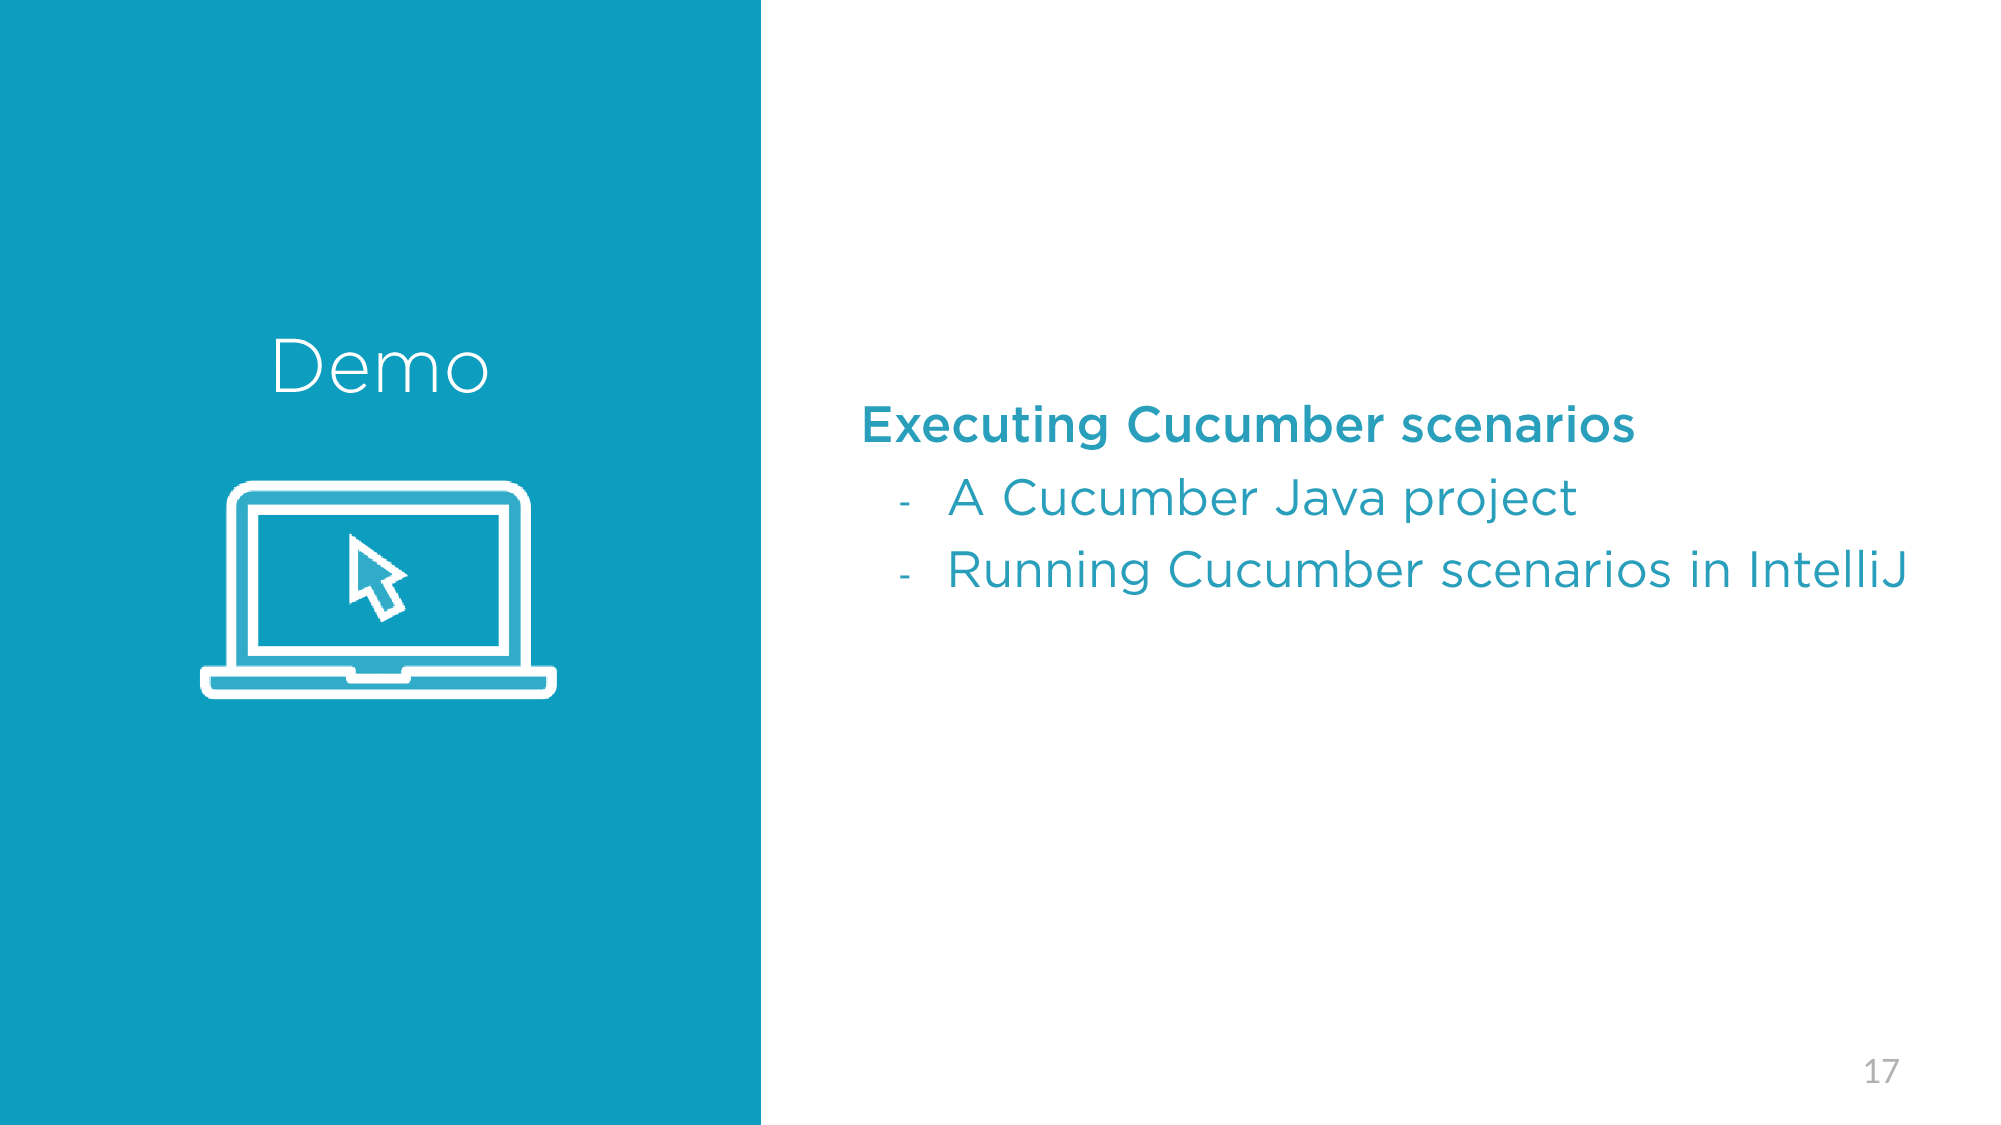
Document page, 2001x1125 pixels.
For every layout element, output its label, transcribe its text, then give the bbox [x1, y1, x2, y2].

text_box - - [896, 474, 916, 595]
picture [860, 393, 1665, 455]
picture [946, 466, 1606, 527]
picture [946, 538, 1934, 600]
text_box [0, 0, 761, 1125]
slide_number 17 [1440, 1046, 1900, 1103]
